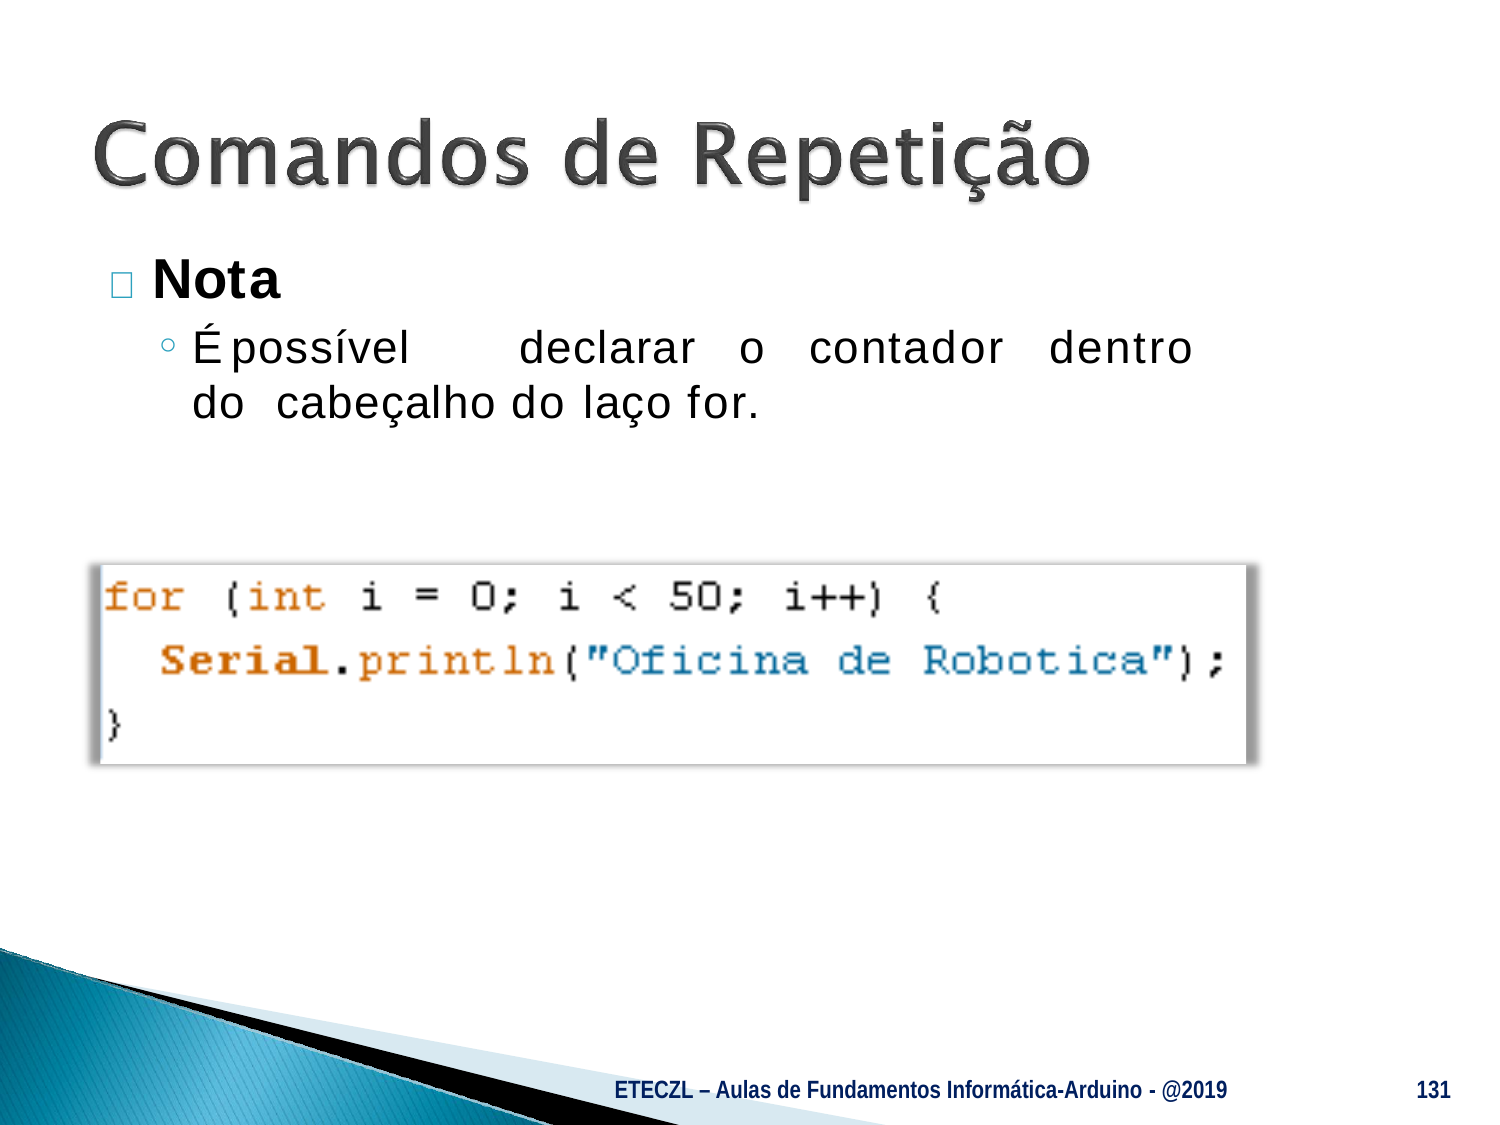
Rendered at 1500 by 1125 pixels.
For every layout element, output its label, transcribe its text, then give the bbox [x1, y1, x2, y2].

text_box É possível declarar o contador dentro do cabeçalho do laço for. [152, 315, 1257, 428]
text_box [100, 565, 1247, 764]
slide_number 131 [1412, 1072, 1468, 1125]
title  Nota [105, 271, 281, 431]
footer ETECZL – Aulas de Fundamentos Informática-Arduino - @2019 [612, 1072, 1364, 1125]
picture [0, 948, 558, 1125]
text_box [78, 553, 1269, 776]
text_box [35, 83, 1174, 271]
